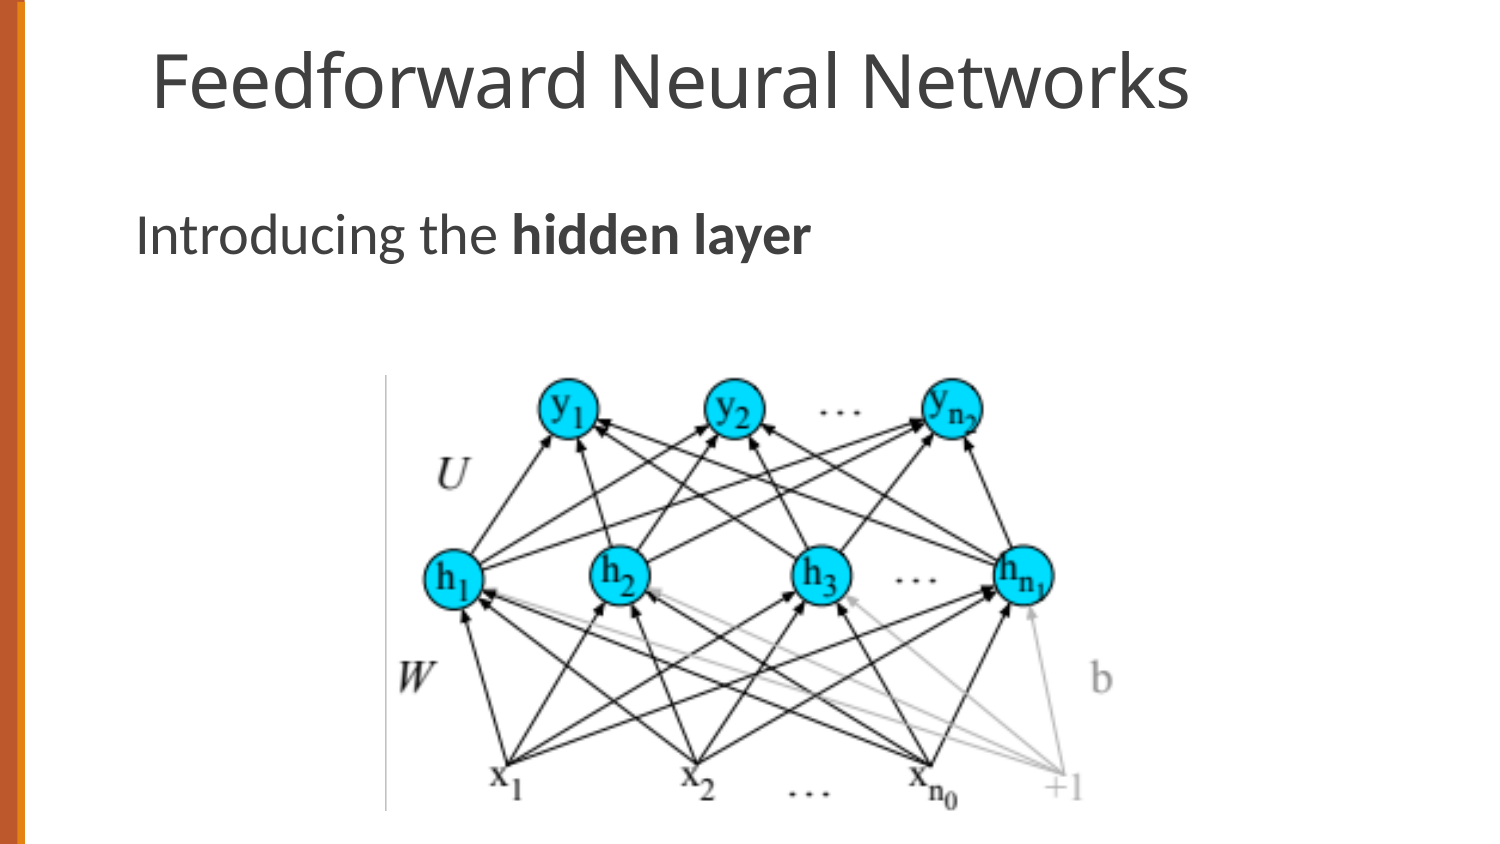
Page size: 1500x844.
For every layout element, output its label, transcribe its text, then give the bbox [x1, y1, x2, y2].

list Introducing the hidden layer [135, 196, 1373, 760]
picture [384, 374, 1116, 811]
title Feedforward Neural Networks [135, 19, 1373, 132]
